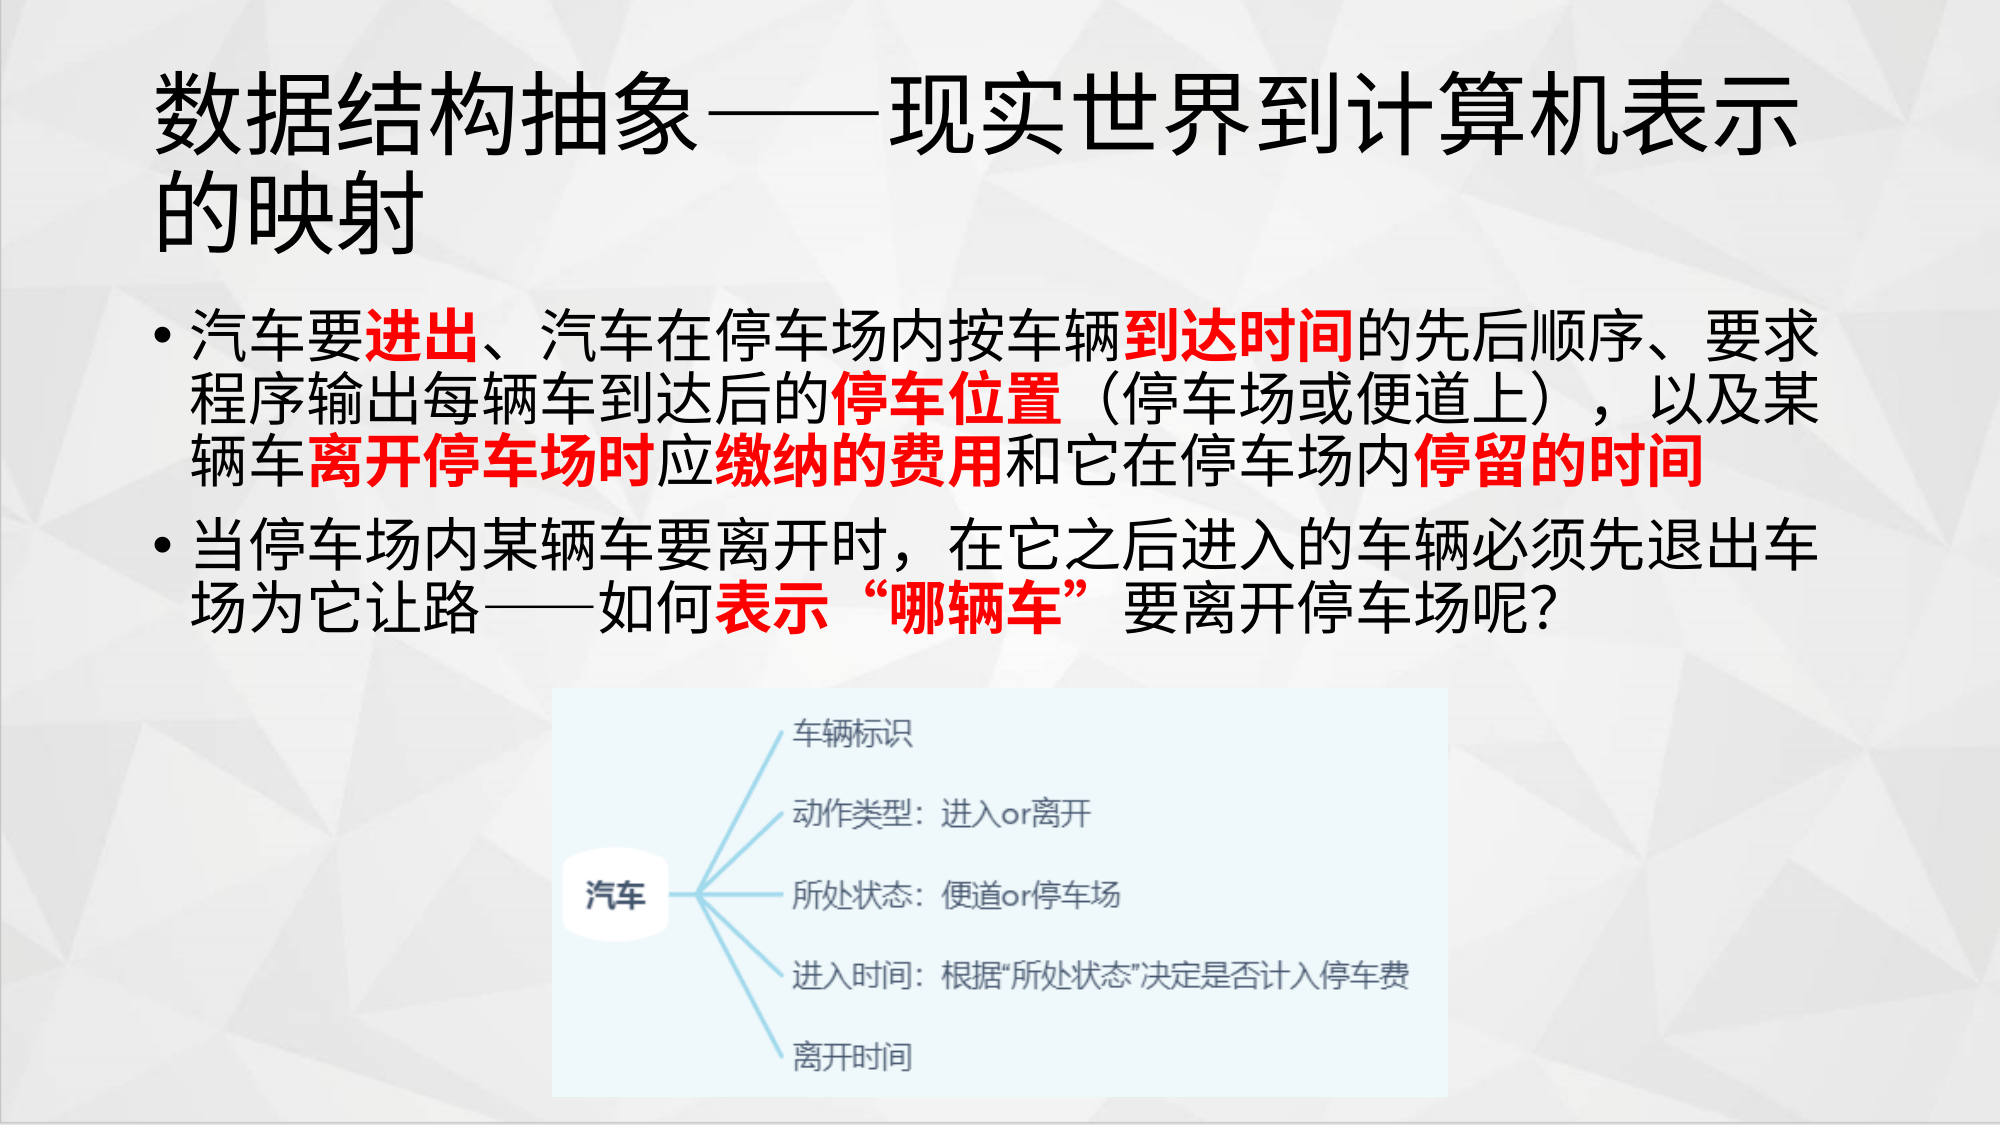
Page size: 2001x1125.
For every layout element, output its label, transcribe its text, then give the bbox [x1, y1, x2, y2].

picture [0, 0, 2000, 1125]
title 数据结构抽象——现实世界到计算机表示的映射 [137, 59, 1863, 278]
list 汽车要进出、汽车在停车场内按车辆到达时间的先后顺序、要求程序输出每辆车到达后的停车位置（停车场或便道上），以及某辆车离开停车场时应缴纳的费用和它在停车场内停留的时间 当停车场内某辆车要离开时，在它之后进入的车辆必须先退出车场为它让路——如何表示“哪辆车”要离开停车场呢？ [137, 299, 1863, 1014]
